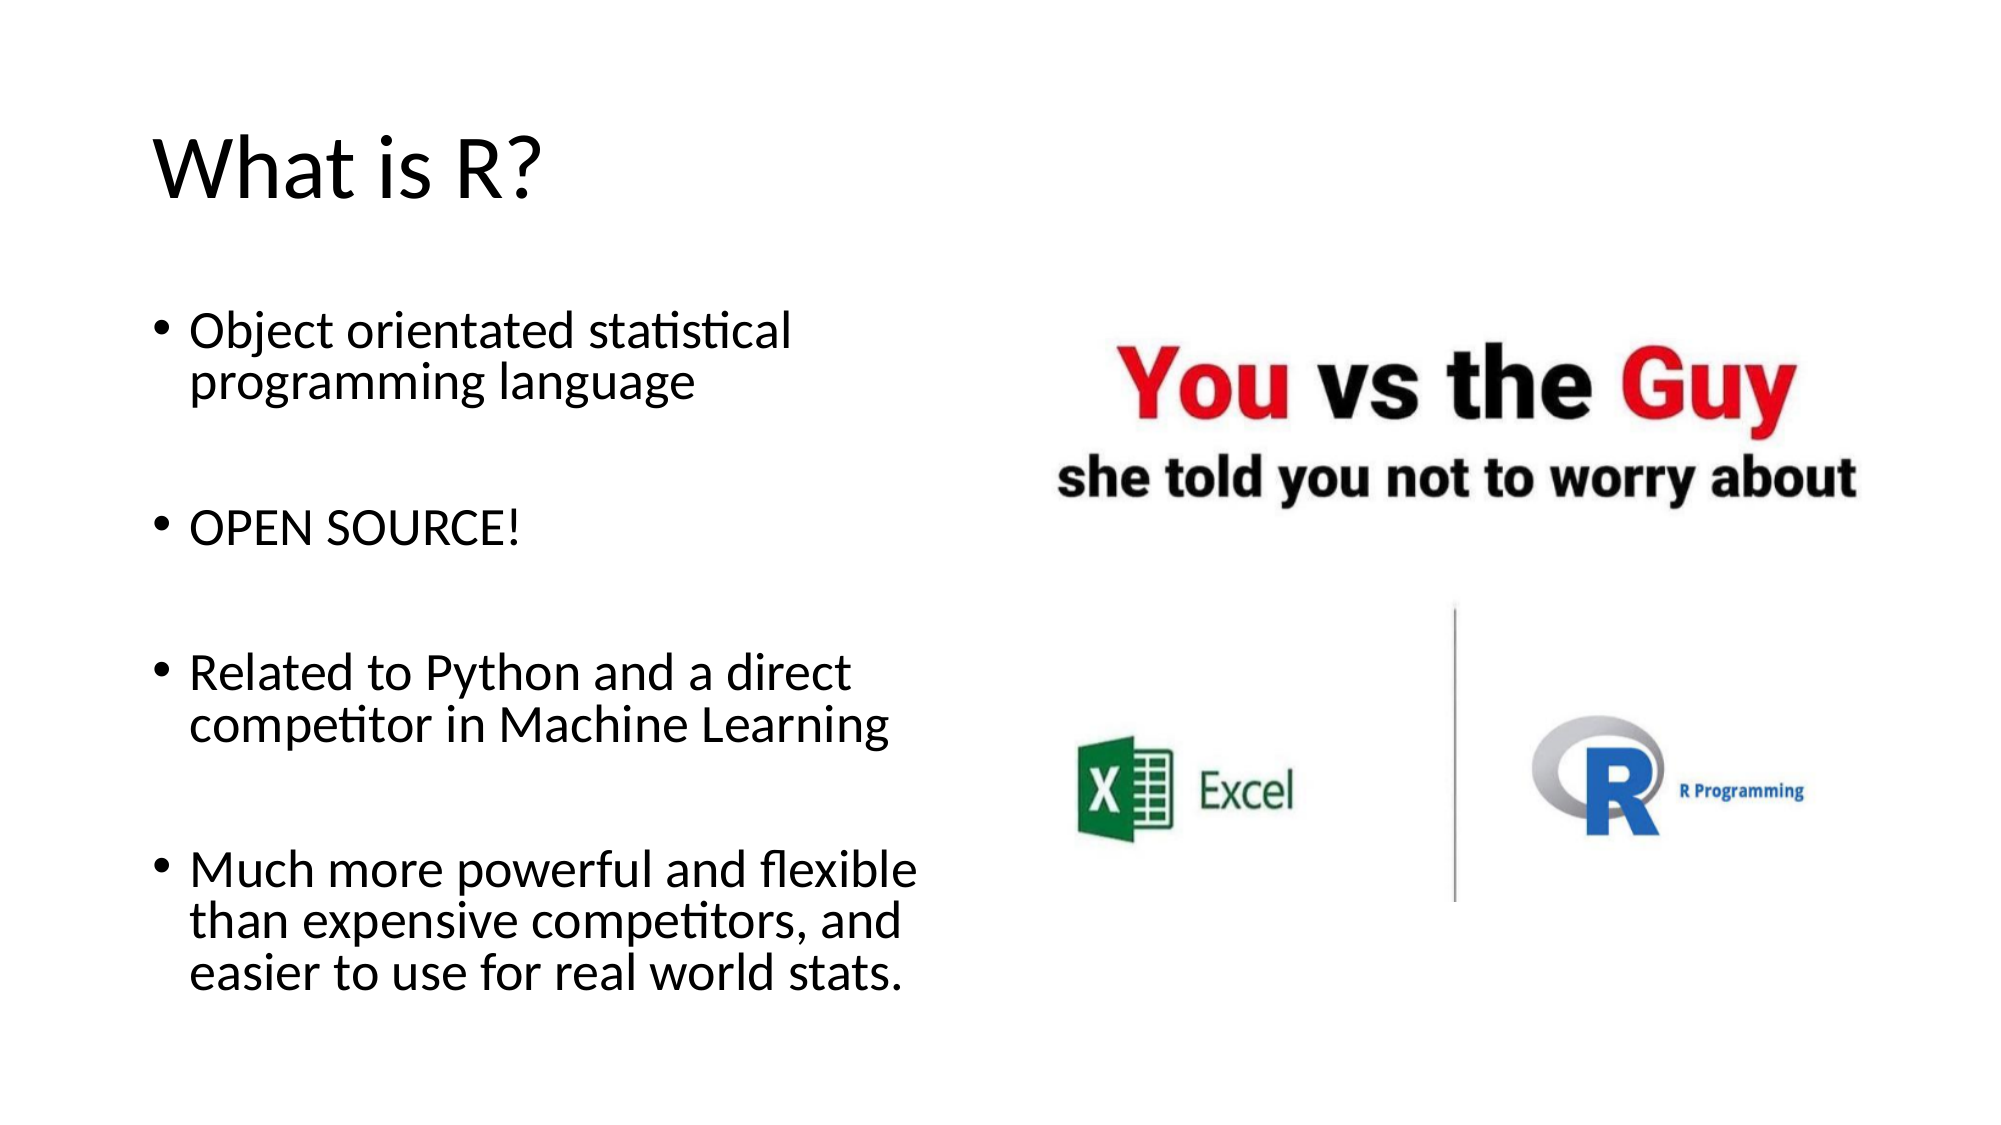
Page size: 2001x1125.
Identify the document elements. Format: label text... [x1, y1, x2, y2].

picture [1014, 309, 1897, 902]
list Object orientated statistical programming language OPEN SOURCE! Related to Python and a direct competitor in Machine Learning Much more powerful and flexible than expensive competitors, and easier to use for real world stats. [137, 299, 1015, 1014]
title What is R? [137, 59, 1863, 278]
